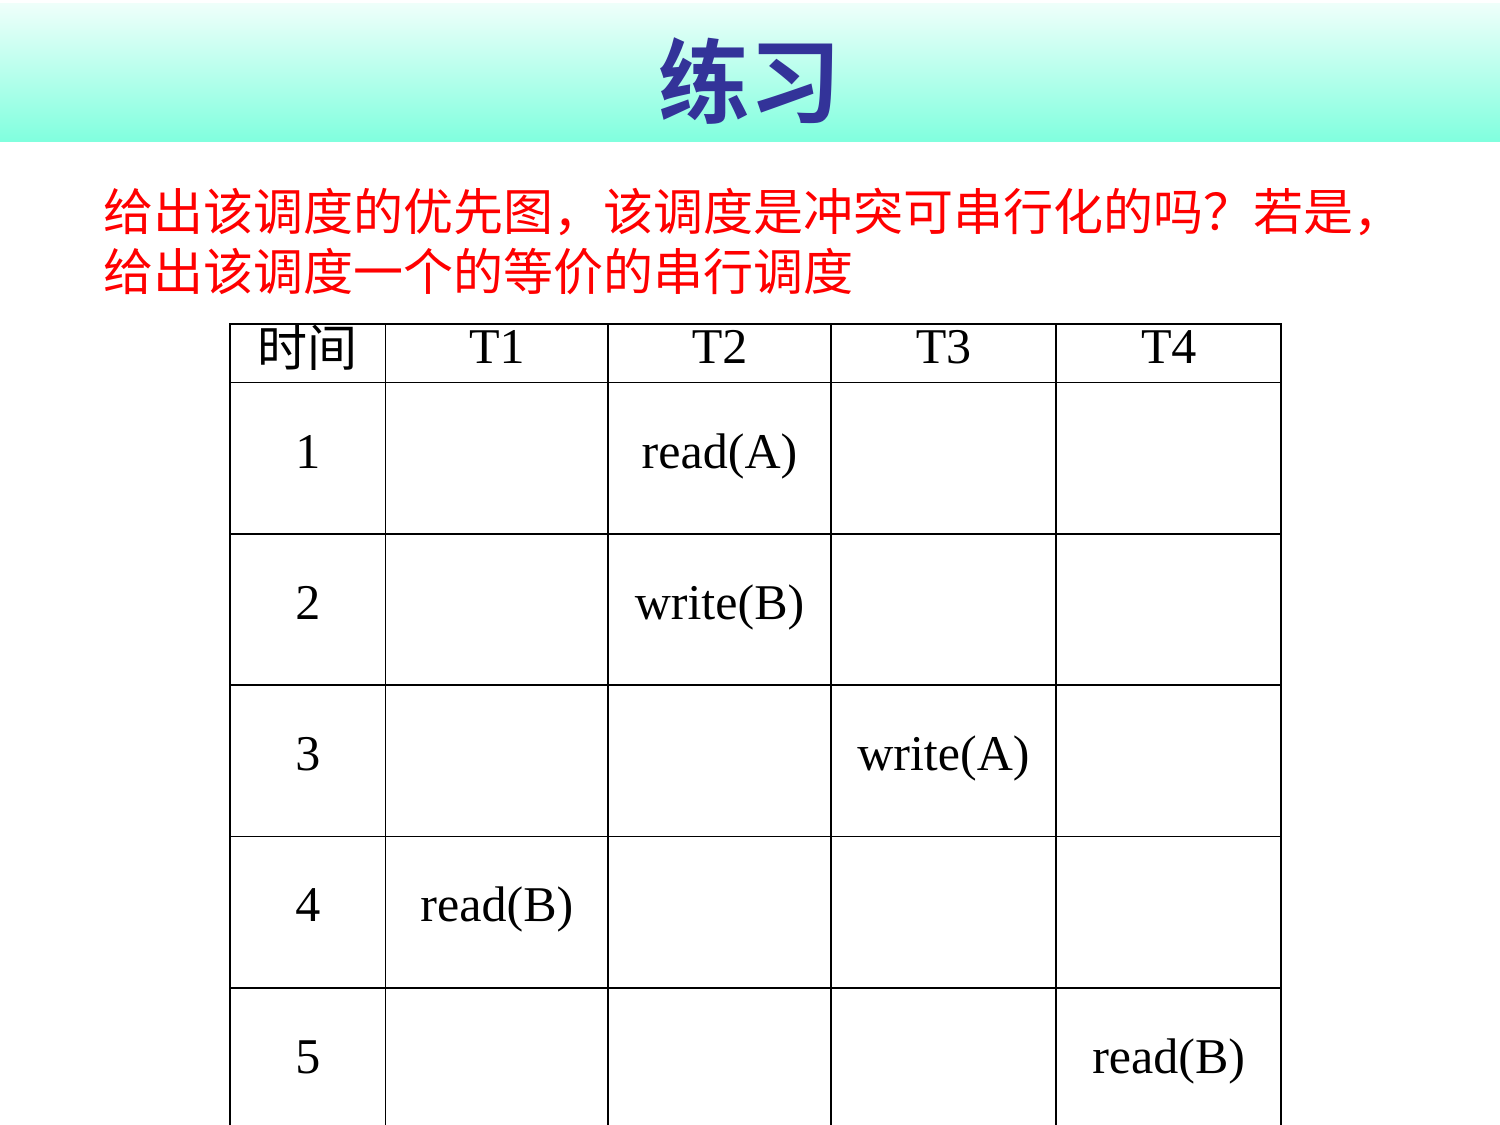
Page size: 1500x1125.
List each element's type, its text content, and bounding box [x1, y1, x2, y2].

table_header T2 [609, 325, 830, 382]
table_cell [609, 837, 830, 987]
table_cell [609, 989, 830, 1125]
table_cell 4 [231, 837, 385, 987]
table_cell [609, 686, 830, 836]
table_cell [386, 686, 607, 836]
table_header 时间 [231, 325, 385, 382]
table_cell [832, 837, 1055, 987]
table_cell [832, 383, 1055, 533]
table_cell [386, 989, 607, 1125]
text_box 给出该调度的优先图，该调度是冲突可串行化的吗？若是，给出该调度一个的等价的串行调度 [88, 172, 1447, 308]
table_cell [832, 535, 1055, 684]
table_cell [386, 383, 607, 533]
table_cell 1 [231, 383, 385, 533]
table_cell 5 [231, 989, 385, 1125]
table_cell read(B) [386, 837, 607, 987]
table_cell [832, 989, 1055, 1125]
table_header T4 [1057, 325, 1280, 382]
table_cell read(A) [609, 383, 830, 533]
table_cell [1057, 383, 1280, 533]
table_cell [1057, 535, 1280, 684]
table_cell 2 [231, 535, 385, 684]
table_header T1 [386, 325, 607, 382]
table_cell [1057, 686, 1280, 836]
table_cell write(B) [609, 535, 830, 684]
table_cell read(B) [1057, 989, 1280, 1125]
table_cell [1057, 837, 1280, 987]
table_cell 3 [231, 686, 385, 836]
title 练习 [0, 2, 1500, 143]
table_cell write(A) [832, 686, 1055, 836]
table_cell [386, 535, 607, 684]
table_header T3 [832, 325, 1055, 382]
